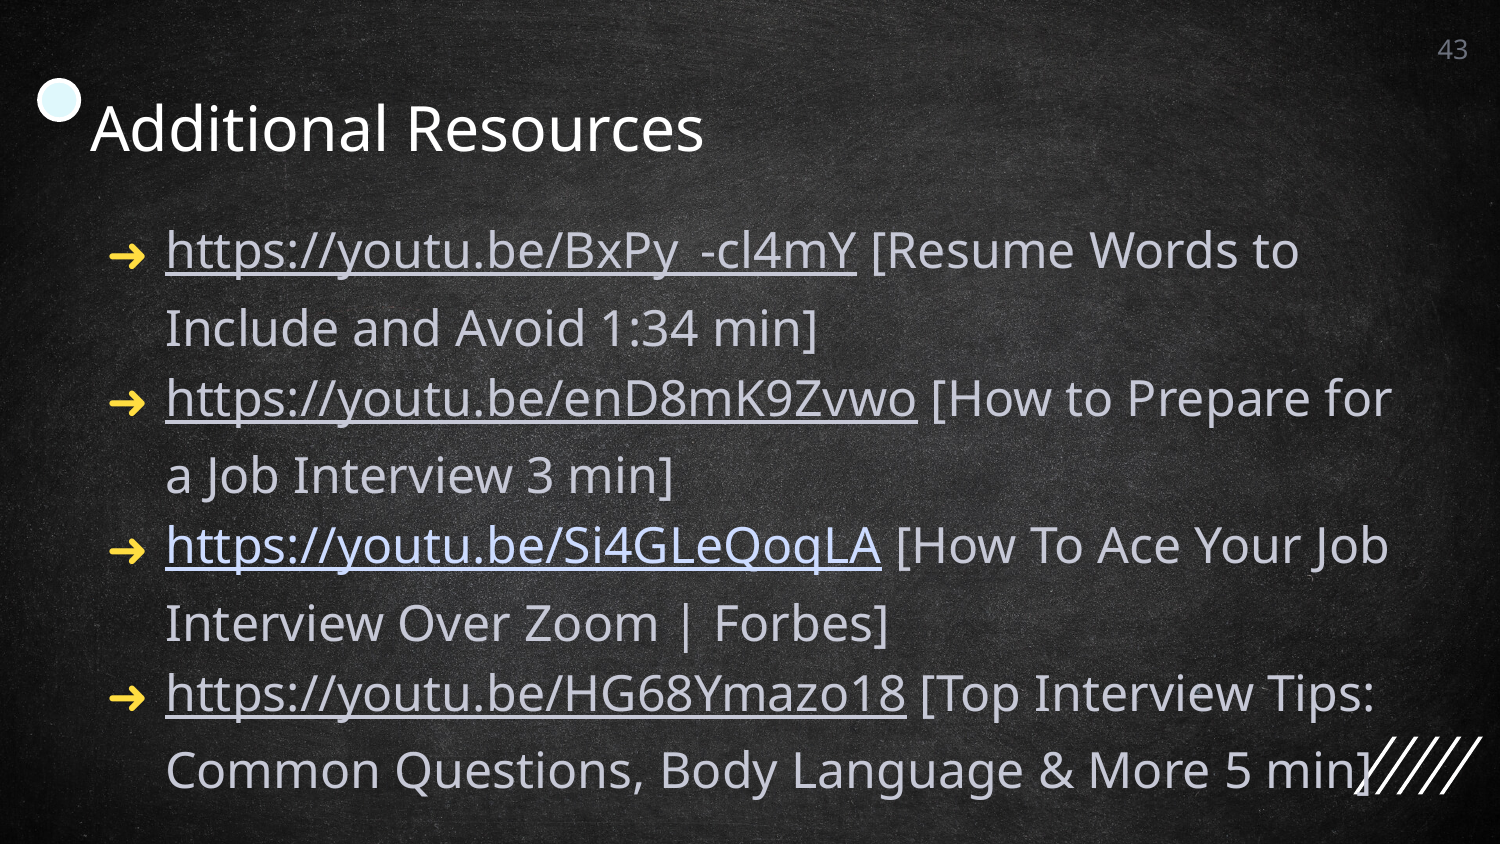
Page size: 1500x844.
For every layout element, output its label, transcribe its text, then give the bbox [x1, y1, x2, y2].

slide_number 43 [1378, 32, 1469, 98]
list https://youtu.be/BxPy_-cl4mY [Resume Words to Include and Avoid 1:34 min] https://youtu.be/enD8mK9Zvwo [How to Prepare for a Job Interview 3 min] https://youtu.be/Si4GLeQoqLA [How To Ace Your Job Interview Over Zoom | Forbes] https://youtu.be/HG68Ymazo18 [Top Interview Tips: Common Questions, Body Language & More 5 min] [89, 208, 1434, 750]
picture [0, 0, 1500, 844]
title Additional Resources [89, 97, 1102, 163]
